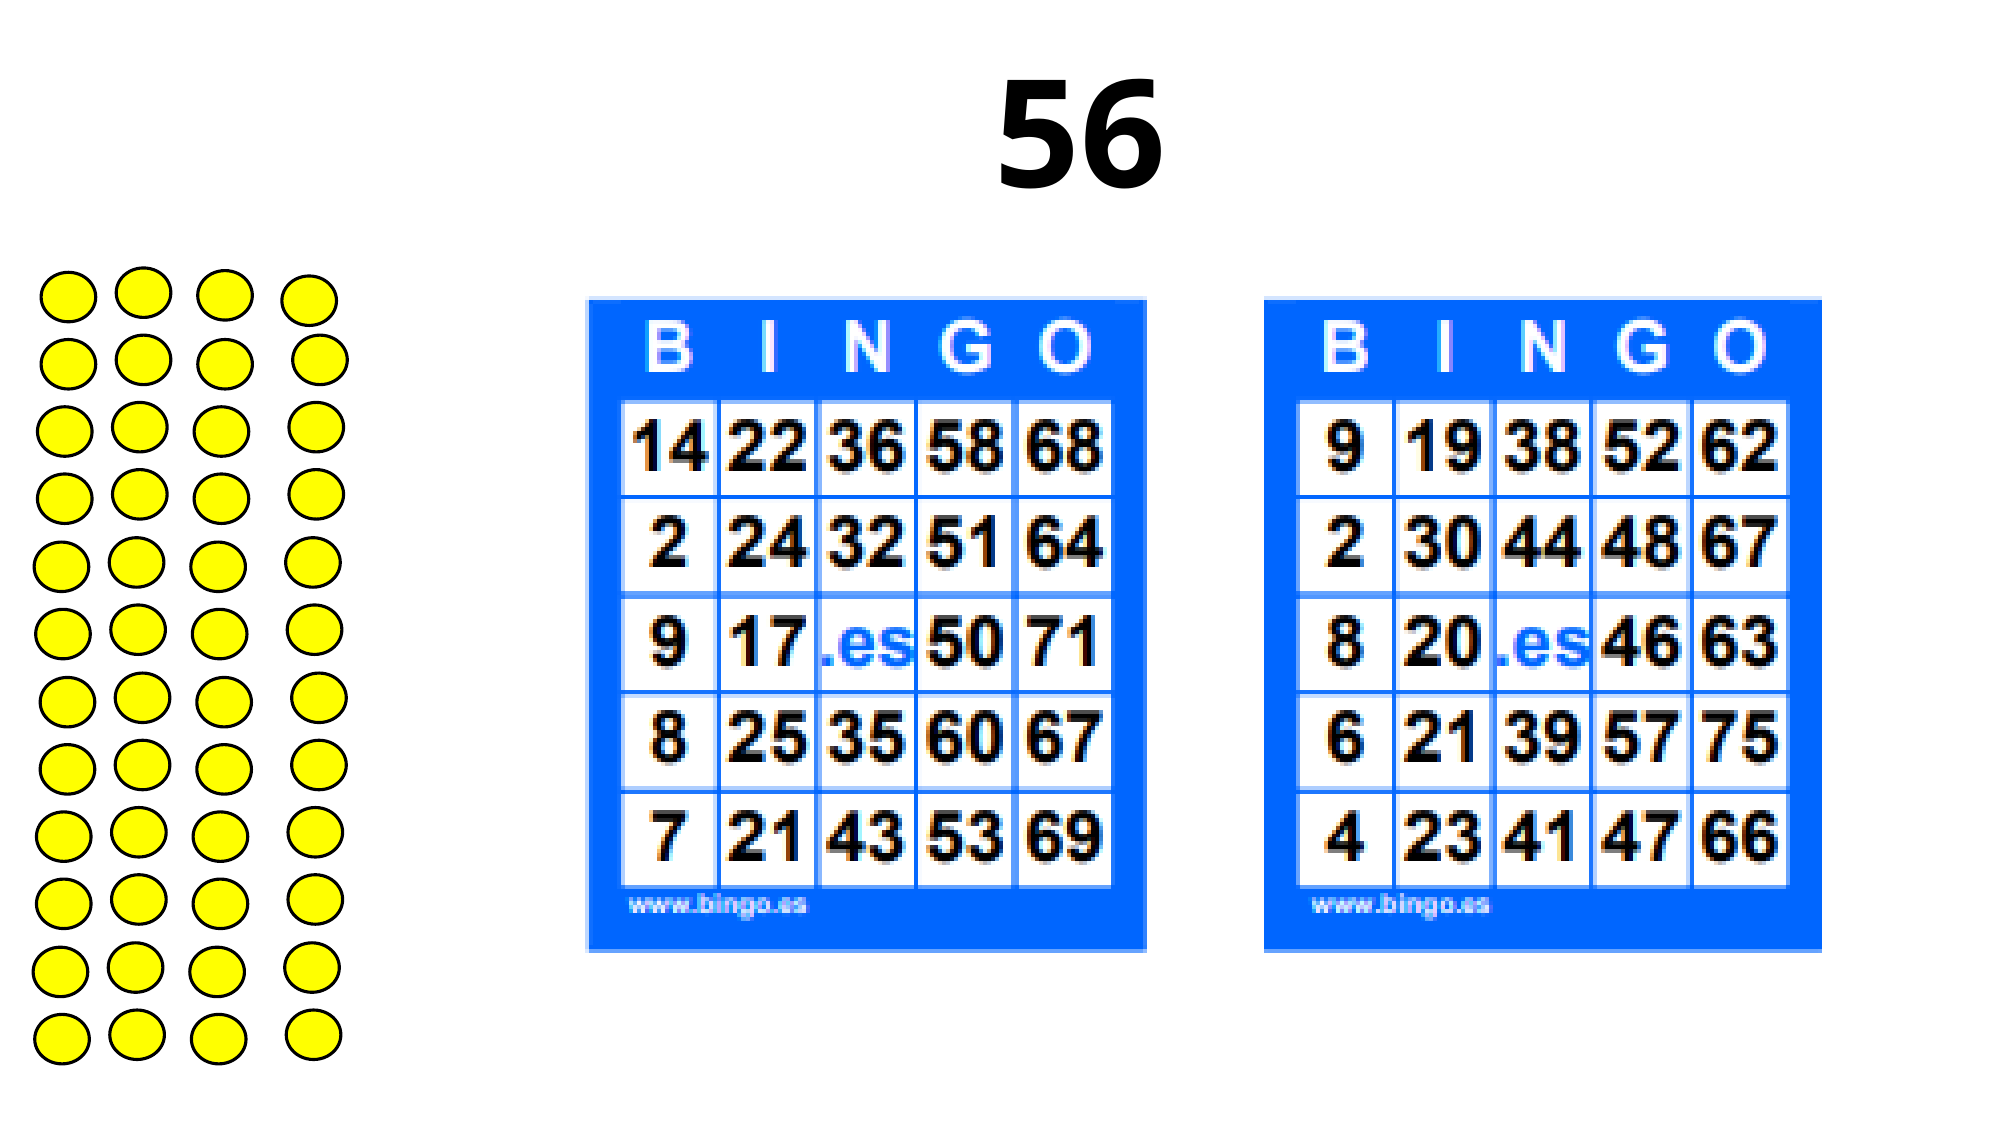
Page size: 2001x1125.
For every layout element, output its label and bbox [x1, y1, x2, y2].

text_box [196, 269, 254, 322]
text_box [287, 401, 345, 453]
text_box [111, 468, 169, 521]
text_box [107, 941, 164, 994]
text_box [280, 274, 338, 327]
text_box [188, 946, 246, 998]
text_box [115, 334, 172, 386]
text_box [39, 743, 96, 796]
text_box [108, 1008, 166, 1061]
text_box [191, 608, 249, 660]
text_box [32, 946, 89, 998]
text_box [108, 536, 165, 589]
text_box [192, 878, 249, 930]
text_box [189, 541, 247, 593]
text_box [33, 541, 90, 593]
text_box [34, 608, 92, 660]
text_box [287, 468, 345, 521]
text_box [40, 271, 97, 323]
text_box [193, 405, 250, 458]
text_box [195, 743, 253, 796]
text_box [196, 338, 254, 391]
text_box [291, 334, 349, 386]
text_box [190, 1013, 248, 1065]
text_box [36, 472, 94, 525]
text_box [36, 405, 94, 458]
text_box [39, 676, 96, 728]
text_box [285, 1008, 342, 1061]
text_box [283, 941, 341, 994]
text_box [193, 472, 250, 525]
text_box [109, 603, 167, 656]
text_box [286, 873, 344, 926]
text_box [114, 739, 171, 791]
text_box [195, 676, 253, 728]
text_box [114, 672, 171, 724]
text_box [192, 810, 249, 863]
text_box [33, 1013, 91, 1065]
text_box [40, 338, 97, 391]
text_box [110, 873, 168, 926]
text_box [290, 739, 348, 791]
text_box [284, 536, 342, 589]
text_box [115, 266, 172, 319]
text_box [35, 810, 93, 863]
text_box [286, 806, 344, 859]
text_box [110, 806, 168, 859]
text_box [35, 878, 93, 930]
text_box [290, 672, 348, 724]
text_box [979, 29, 1195, 225]
text_box [111, 401, 169, 453]
text_box [286, 603, 343, 656]
picture [521, 284, 1867, 963]
